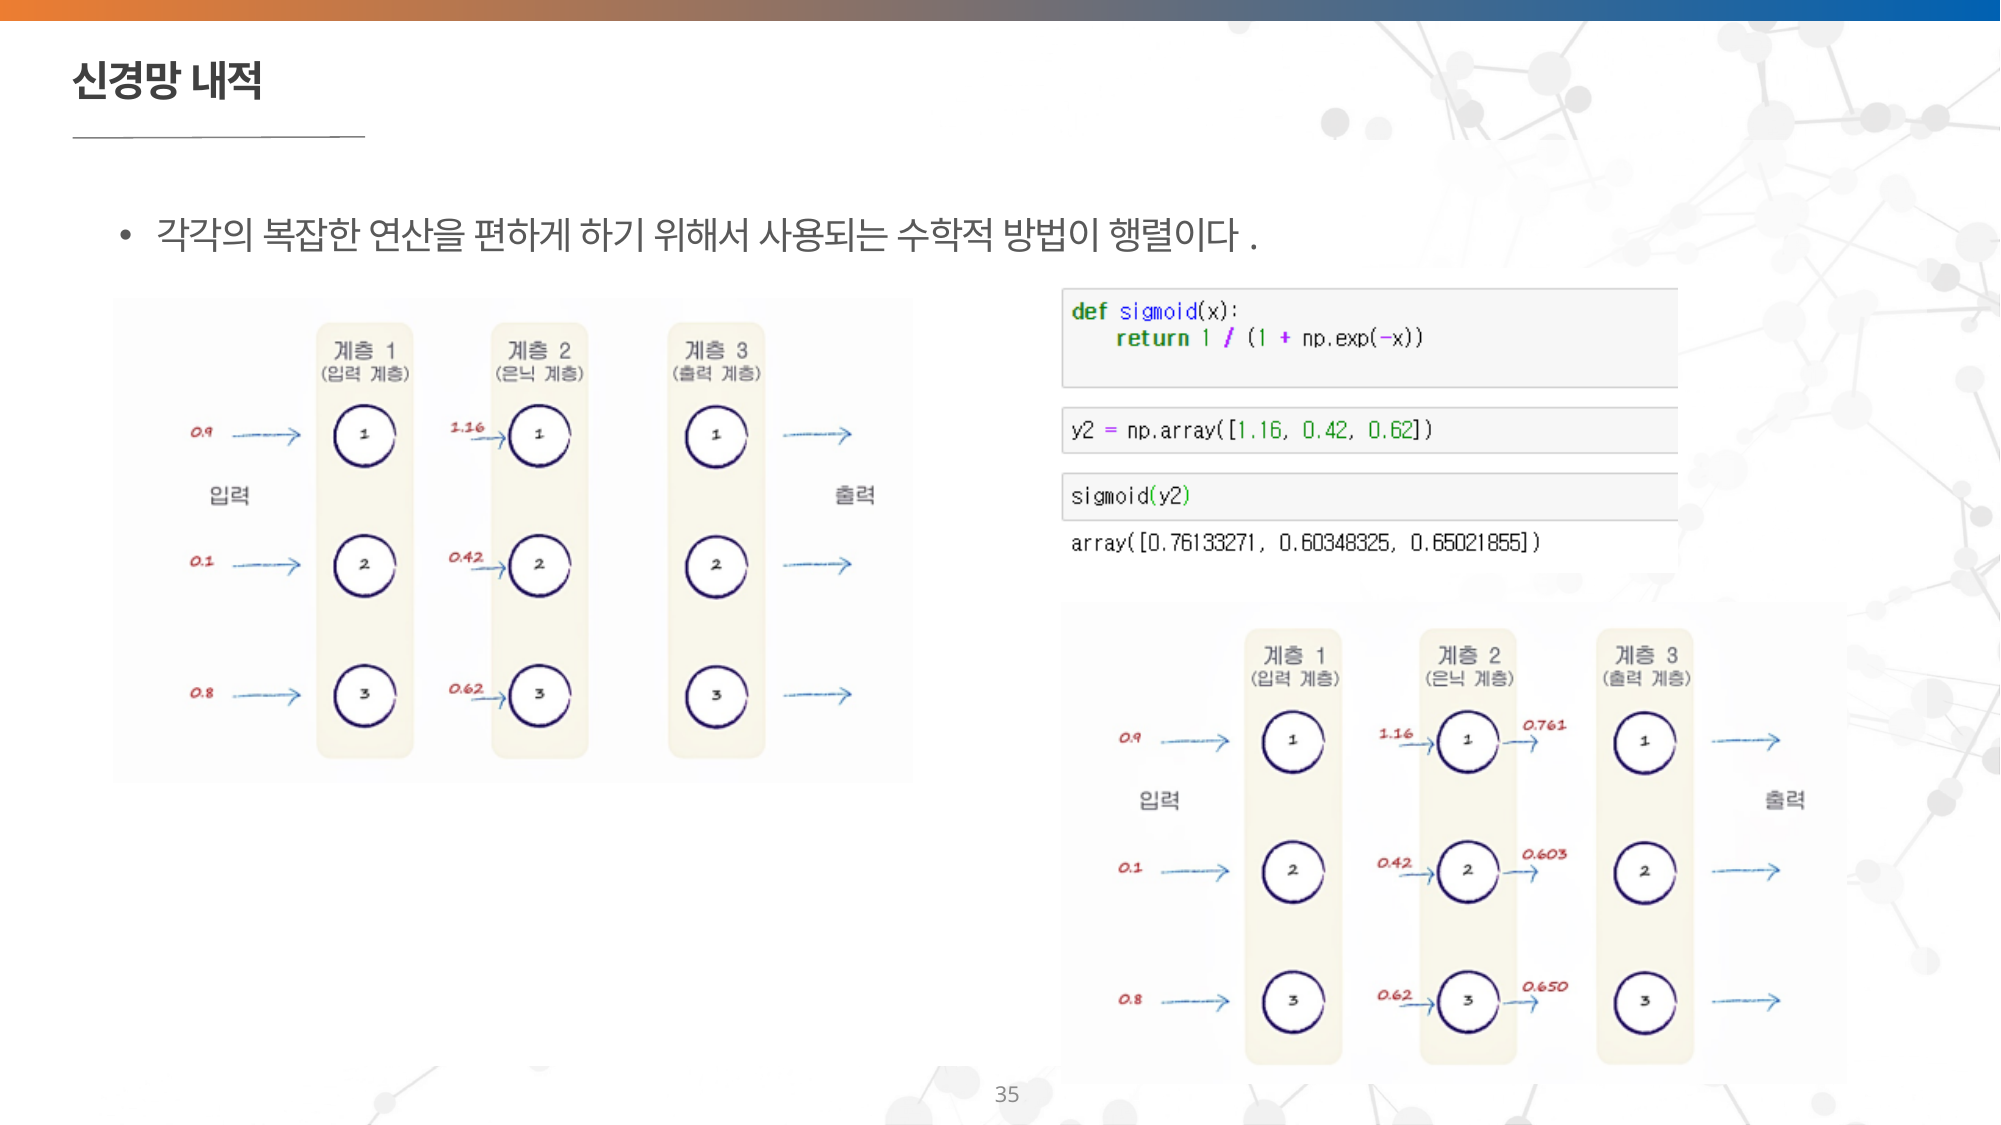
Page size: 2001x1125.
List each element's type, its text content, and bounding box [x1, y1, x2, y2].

picture [113, 298, 913, 783]
slide_number 35 [782, 1065, 1233, 1125]
list 각각의 복잡한 연산을 편하게 하기 위해서 사용되는 수학적 방법이 행렬이다. [104, 193, 1911, 1035]
picture [1051, 268, 1678, 573]
title 신경망 내적 [56, 49, 1162, 117]
picture [1061, 602, 1847, 1084]
